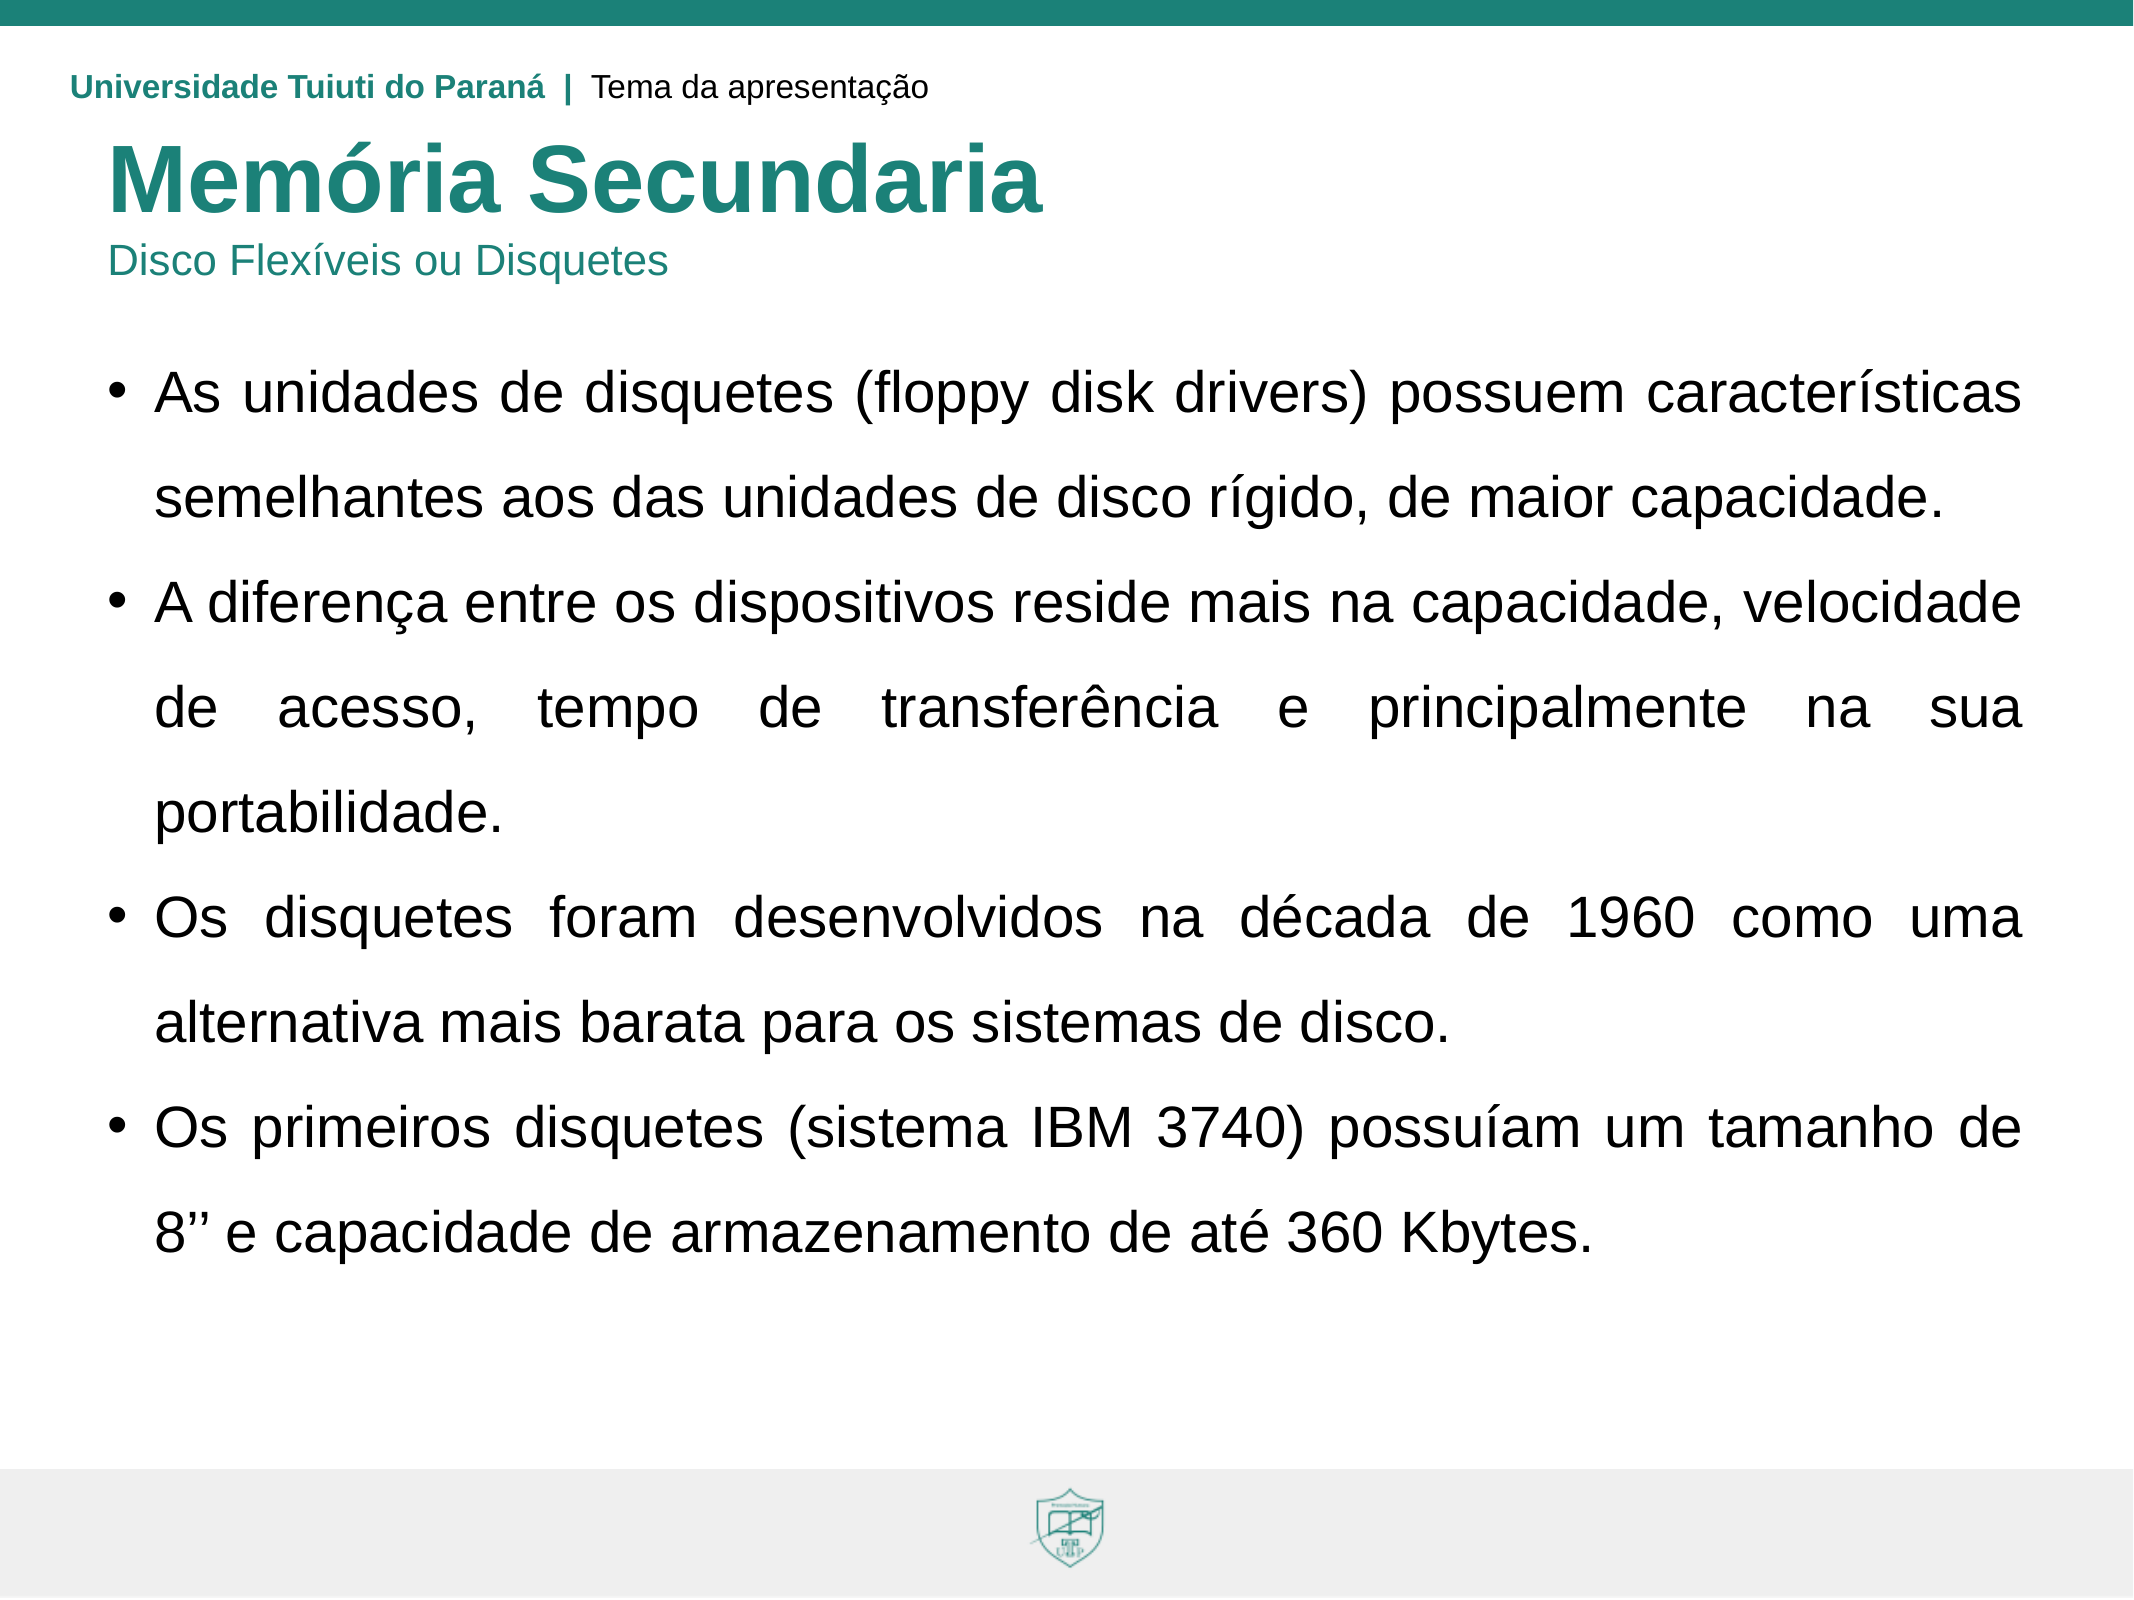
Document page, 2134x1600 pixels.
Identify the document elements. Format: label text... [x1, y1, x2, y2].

text_box Universidade Tuiuti do Paraná | Tema da apresentação [63, 59, 936, 112]
text_box Memória Secundaria Disco Flexíveis ou Disquetes As unidades de disquetes (floppy disk drivers) possuem características semelhantes aos das unidades de disco rígido, de maior capacidade. A diferença entre os dispositivos reside mais na capacidade, velocidade de acesso, tempo de transferência e principalmente na sua portabilidade. Os disquetes foram desenvolvidos na década de 1960 como uma alternativa mais barata para os sistemas de disco. Os primeiros disquetes (sistema IBM 3740) possuíam um tamanho de 8’’ e capacidade de armazenamento de até 360 Kbytes. [101, 110, 2032, 1271]
picture [0, 0, 2134, 26]
picture [0, 1469, 2134, 1598]
